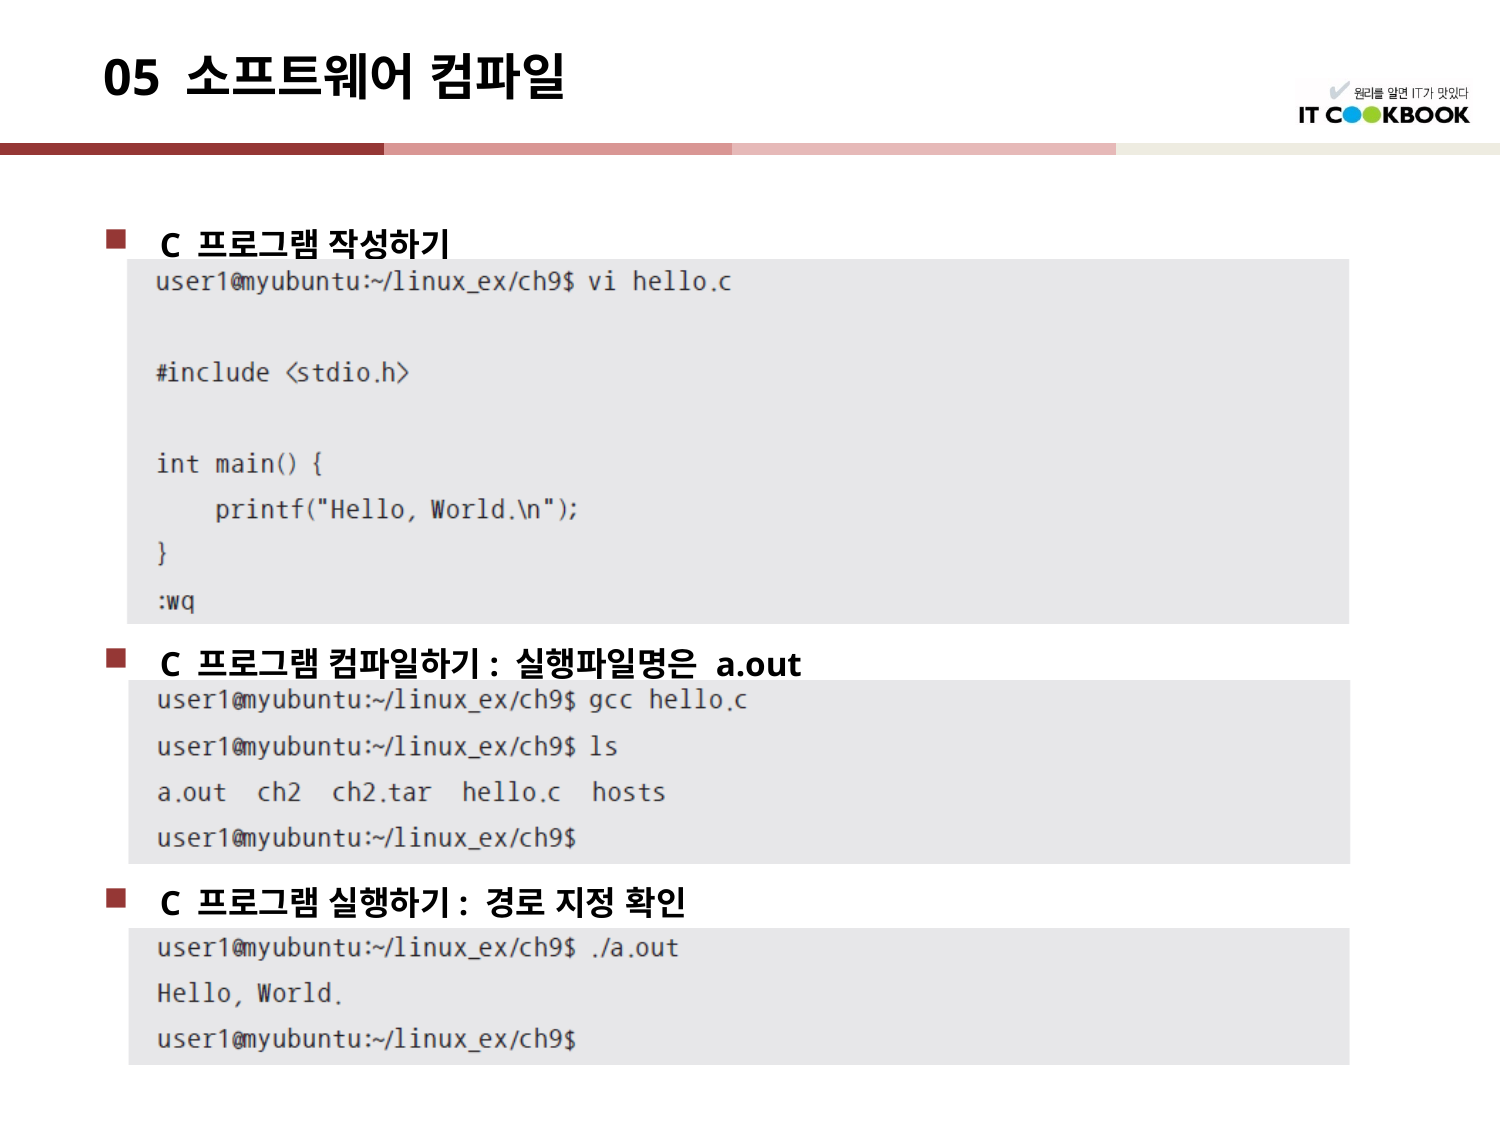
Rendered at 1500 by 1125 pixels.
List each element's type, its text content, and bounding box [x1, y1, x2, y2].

picture [125, 928, 1364, 1066]
title 05 소프트웨어 컴파일 [88, 30, 1330, 121]
picture [123, 680, 1366, 865]
picture [1295, 78, 1473, 125]
list C 프로그램 작성하기 C 프로그램 컴파일하기: 실행파일명은 a.out C 프로그램 실행하기: 경로 지정 확인 [88, 196, 1436, 1083]
picture [123, 259, 1355, 624]
